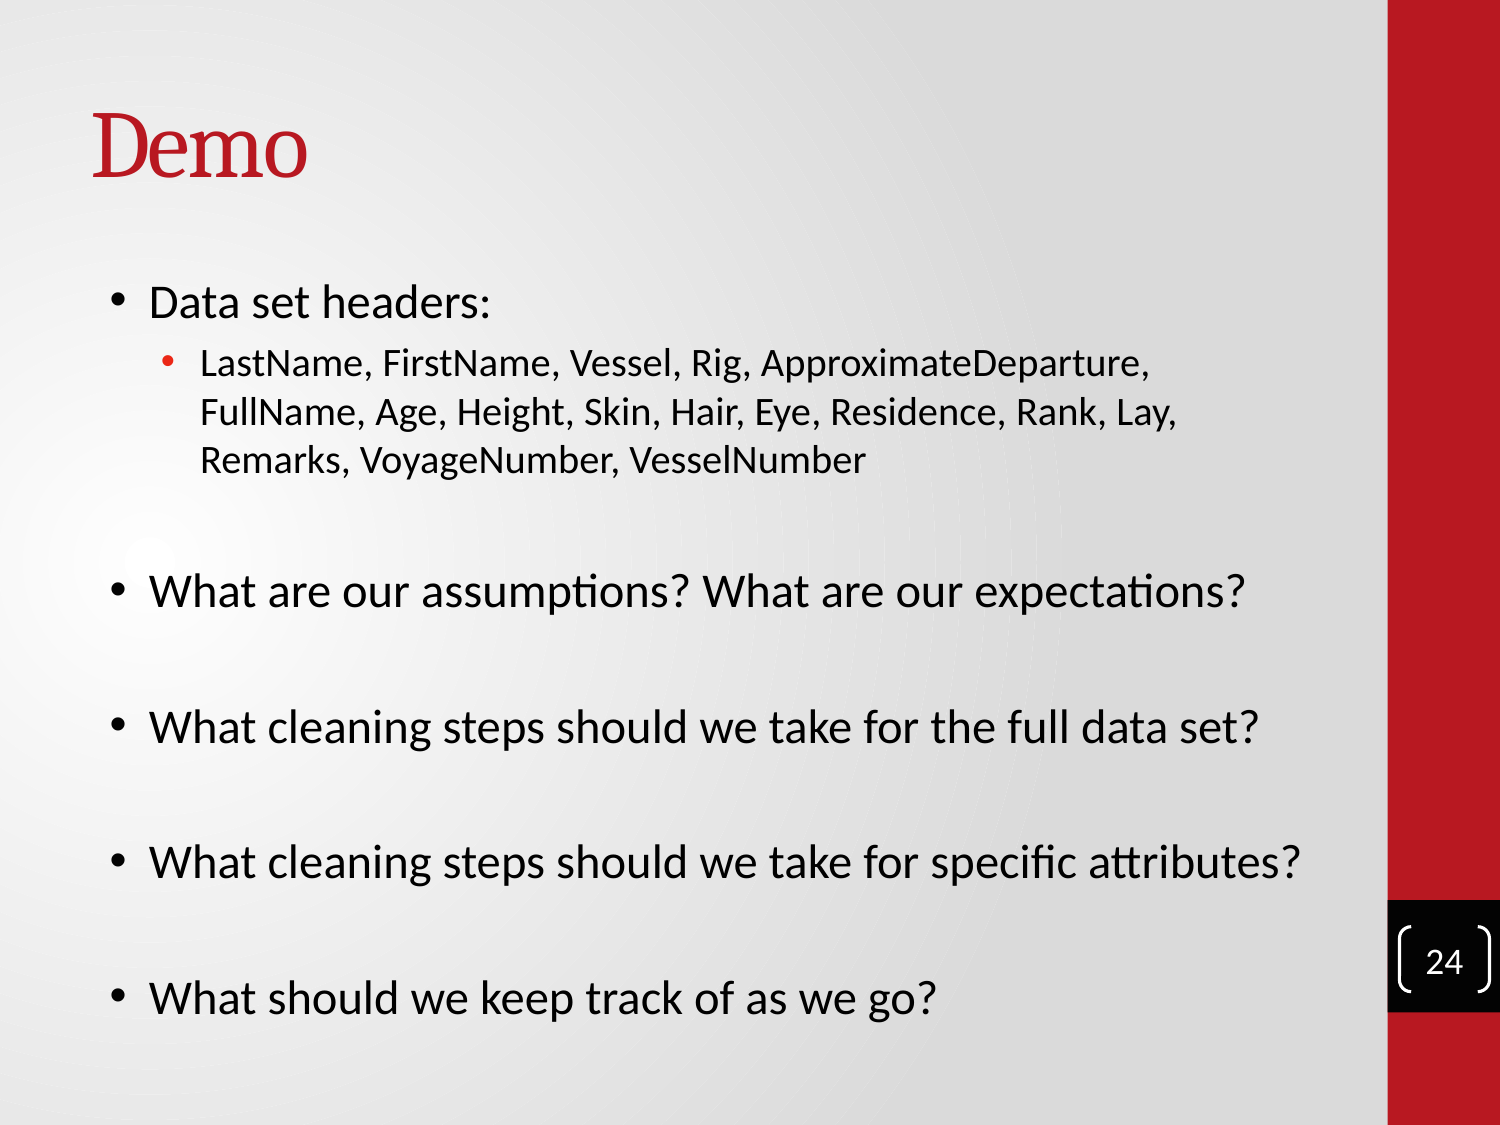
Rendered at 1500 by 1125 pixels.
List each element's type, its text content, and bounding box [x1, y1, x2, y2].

title Demo [75, 45, 1325, 233]
slide_number 24 [1397, 925, 1492, 994]
list Data set headers: LastName, FirstName, Vessel, Rig, ApproximateDeparture, FullName, Age, Height, Skin, Hair, Eye, Residence, Rank, Lay, Remarks, VoyageNumber, VesselNumber What are our assumptions? What are our expectations? What cleaning steps should we take for the full data set? What cleaning steps should we take for specific attributes? What should we keep track of as we go? [75, 262, 1325, 1050]
